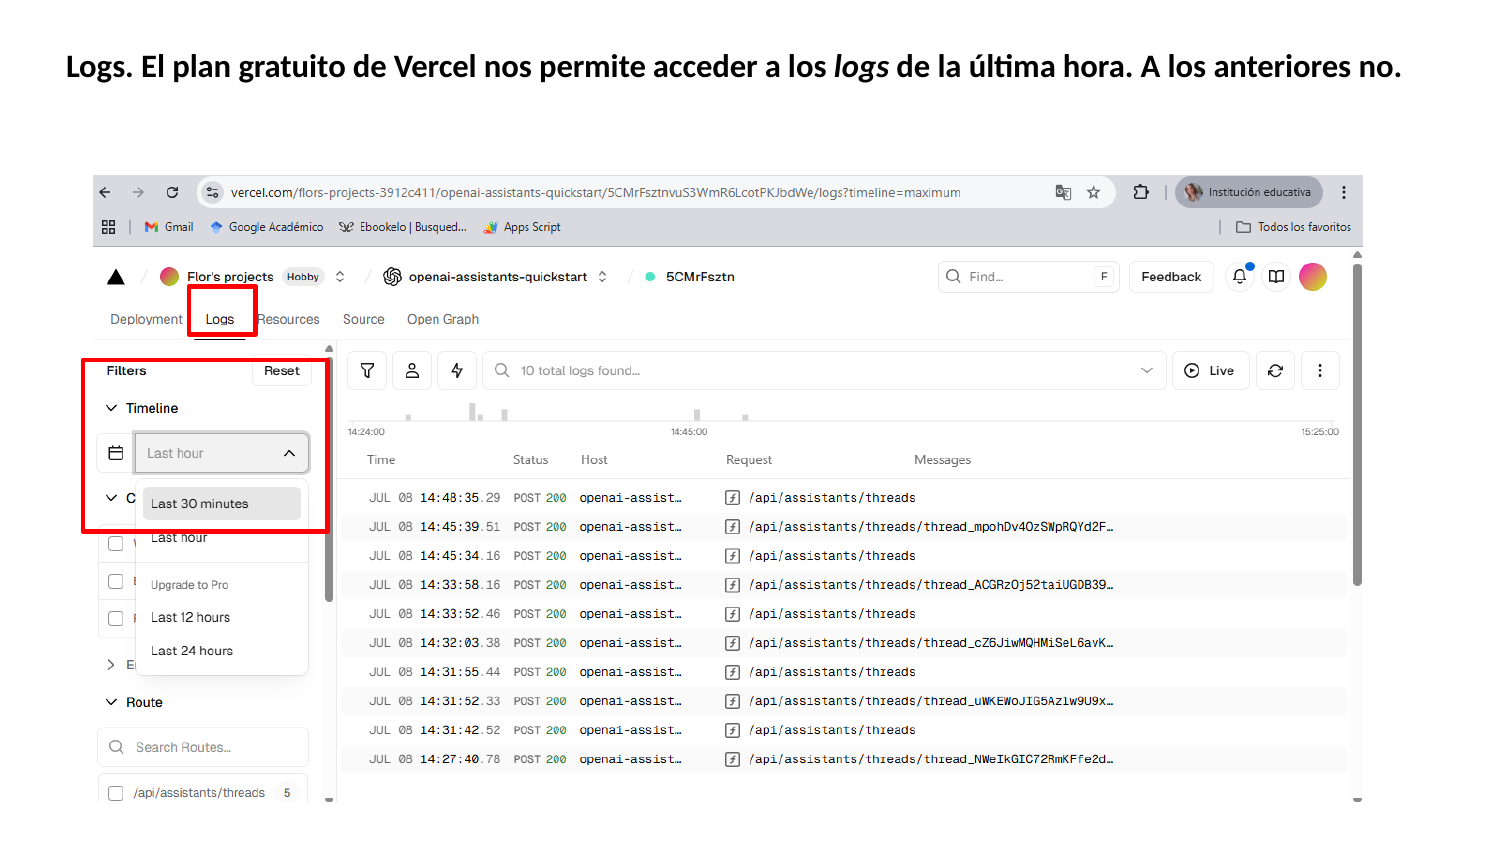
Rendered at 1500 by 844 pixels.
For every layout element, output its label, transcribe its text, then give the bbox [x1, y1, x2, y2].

picture [93, 174, 1364, 803]
text_box [83, 360, 88, 532]
title Logs. El plan gratuito de Vercel nos permite acceder a los logs de la última hora. A los anteriores no. [51, 29, 1449, 124]
